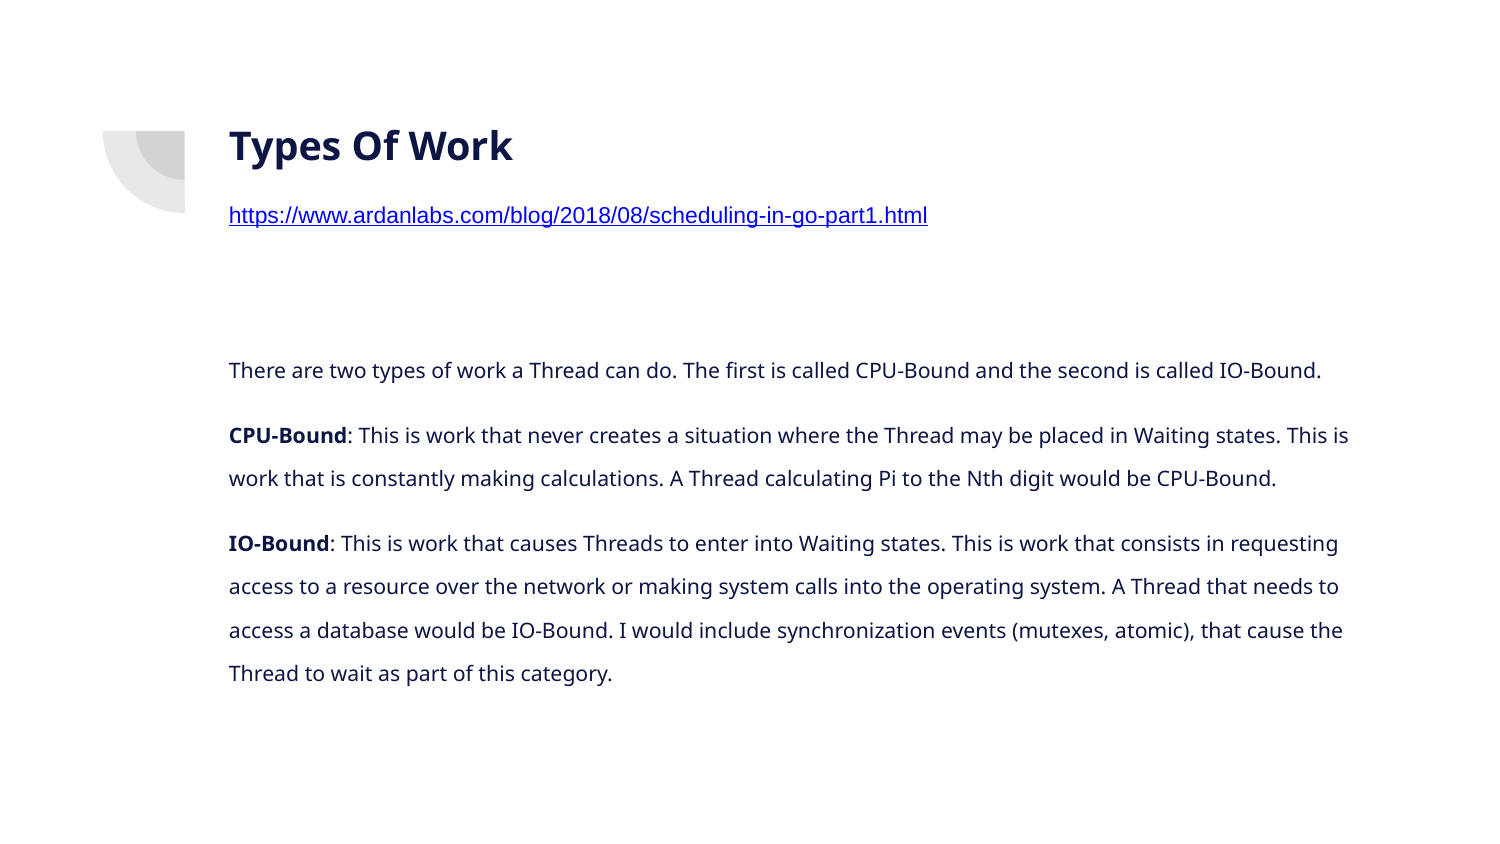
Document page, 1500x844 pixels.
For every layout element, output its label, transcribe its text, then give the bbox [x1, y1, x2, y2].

list There are two types of work a Thread can do. The first is called CPU-Bound and the second is called IO-Bound. CPU-Bound: This is work that never creates a situation where the Thread may be placed in Waiting states. This is work that is constantly making calculations. A Thread calculating Pi to the Nth digit would be CPU-Bound. IO-Bound: This is work that causes Threads to enter into Waiting states. This is work that consists in requesting access to a resource over the network or making system calls into the operating system. A Thread that needs to access a database would be IO-Bound. I would include synchronization events (mutexes, atomic), that cause the Thread to wait as part of this category. [213, 326, 1368, 744]
title Types Of Work https://www.ardanlabs.com/blog/2018/08/scheduling-in-go-part1.html [213, 98, 1368, 263]
